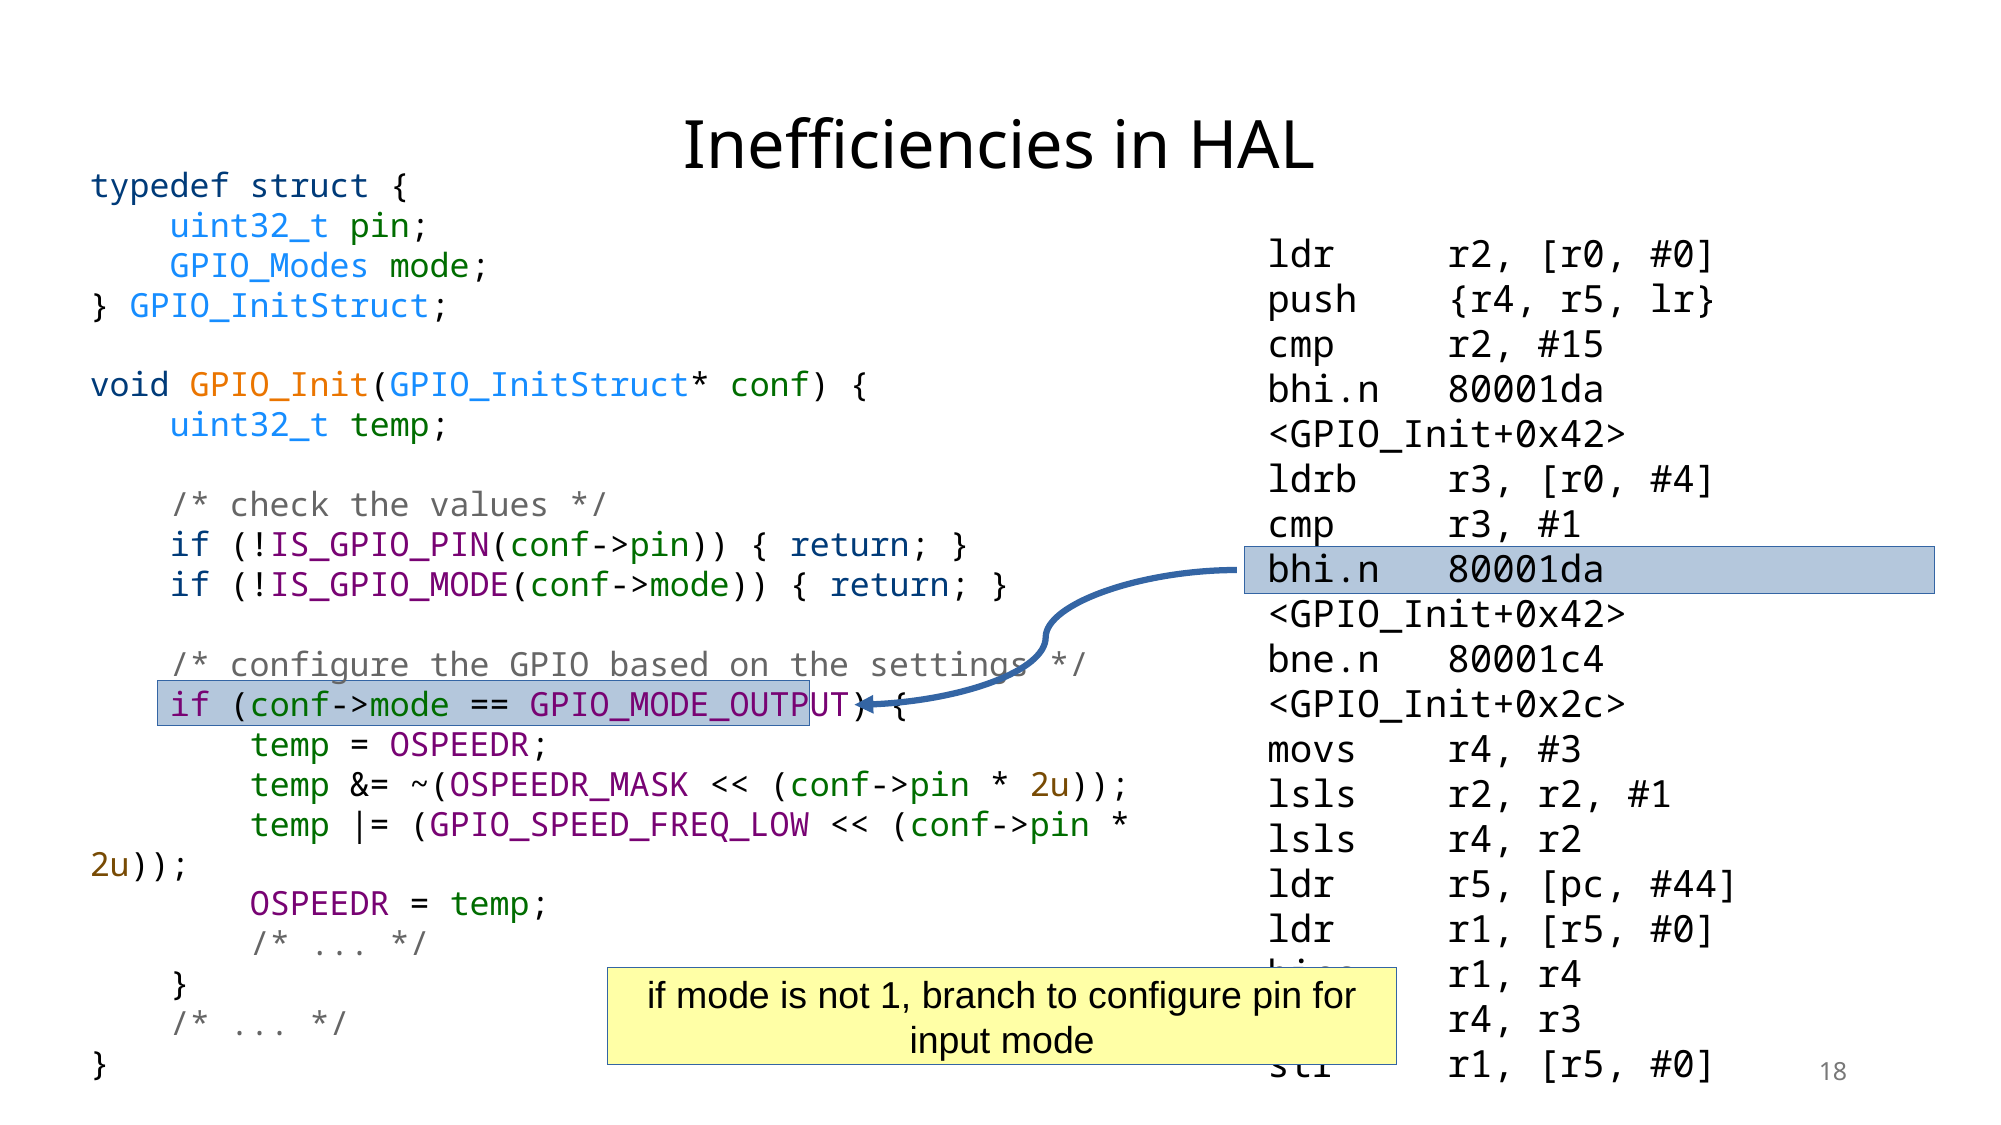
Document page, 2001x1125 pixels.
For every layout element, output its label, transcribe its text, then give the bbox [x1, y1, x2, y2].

text_box typedef struct { uint32_t pin; GPIO_Modes mode; } GPIO_InitStruct; void GPIO_Init(GPIO_InitStruct* conf) { uint32_t temp; /* check the values */ if (!IS_GPIO_PIN(conf->pin)) { return; } if (!IS_GPIO_MODE(conf->mode)) { return; } /* configure the GPIO based on the settings */ if (conf->mode == GPIO_MODE_OUTPUT) { temp = OSPEEDR; temp &= ~(OSPEEDR_MASK << (conf->pin * 2u)); temp |= (GPIO_SPEED_FREQ_LOW << (conf->pin * 2u)); OSPEEDR = temp; /* ... */ } /* ... */ } [75, 156, 1200, 1013]
text_box Inefficiencies in HAL [317, 103, 1683, 270]
slide_number 18 [1412, 1042, 1862, 1103]
text_box ldr r2, [r0, #0] push {r4, r5, lr} cmp r2, #15 bhi.n 80001da <GPIO_Init+0x42> ldrb r3, [r0, #4] cmp r3, #1 bhi.n 80001da <GPIO_Init+0x42> bne.n 80001c4 <GPIO_Init+0x2c> movs r4, #3 lsls r2, r2, #1 lsls r4, r2 ldr r5, [pc, #44] ldr r1, [r5, #0] bics r1, r4 movs r4, r3 str r1, [r5, #0] [1252, 222, 1950, 448]
text_box [854, 569, 1237, 711]
text_box if mode is not 1, branch to configure pin for input mode [607, 967, 1397, 1065]
text_box [1244, 546, 1935, 594]
